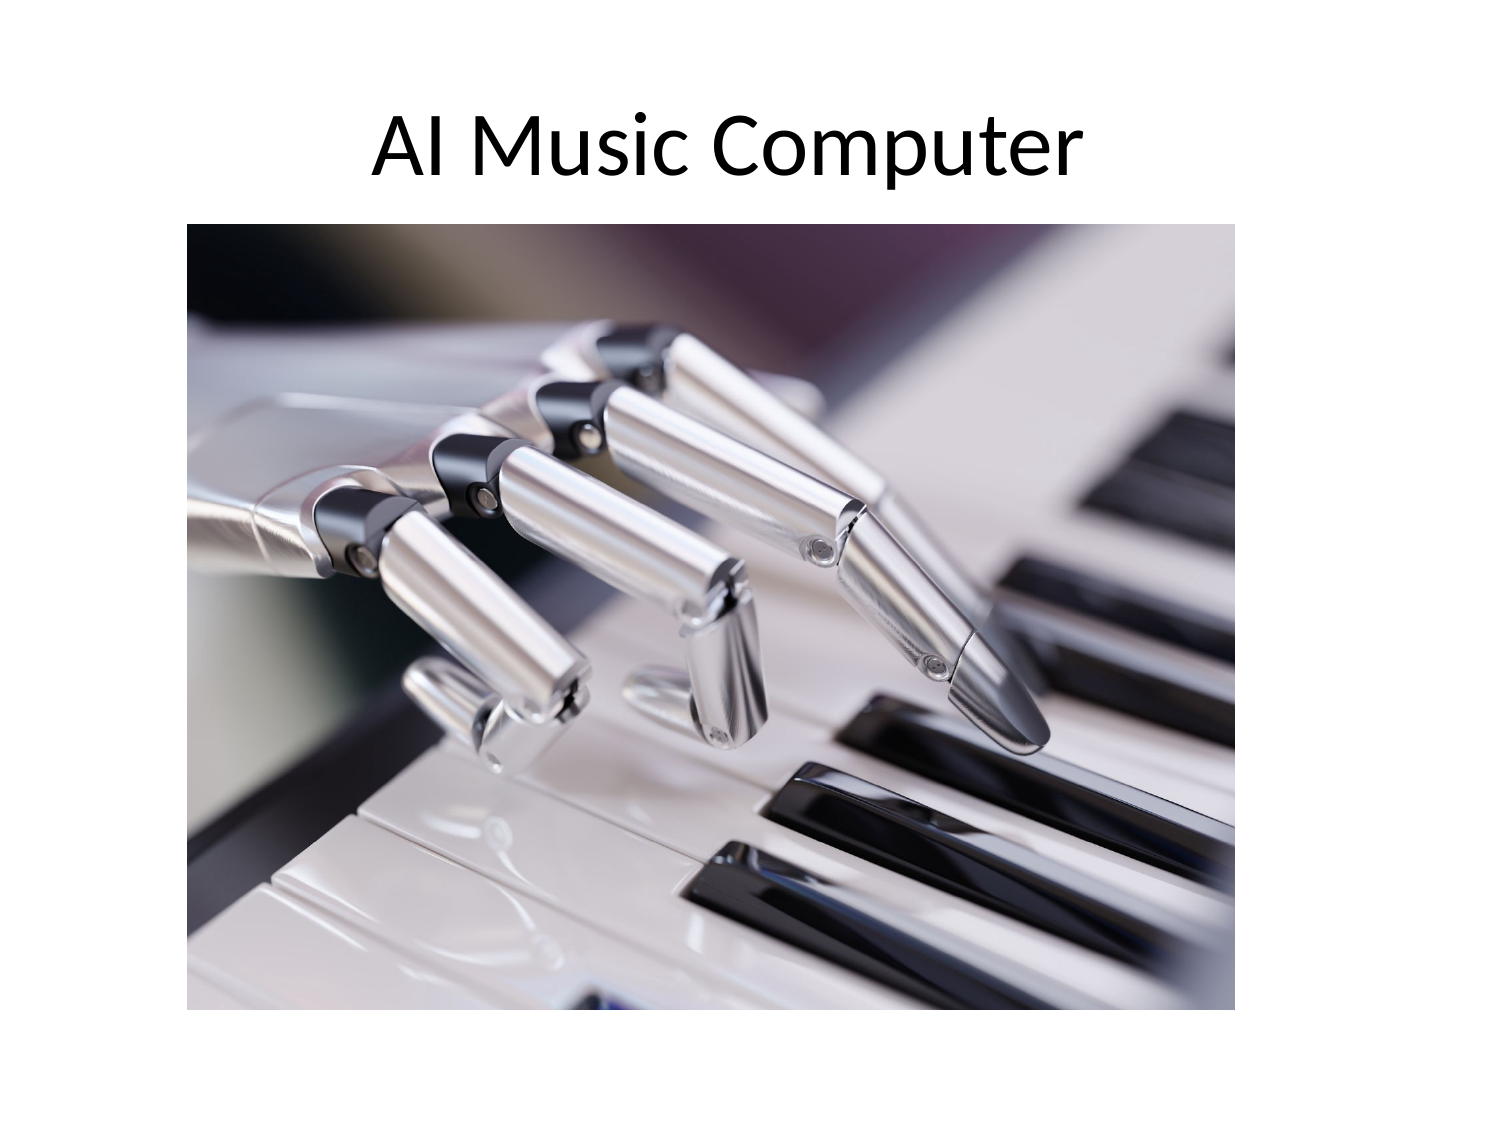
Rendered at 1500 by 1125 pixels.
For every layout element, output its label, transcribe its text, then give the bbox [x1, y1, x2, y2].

picture [187, 224, 1235, 1010]
title AI Music Computer [75, 45, 1425, 233]
